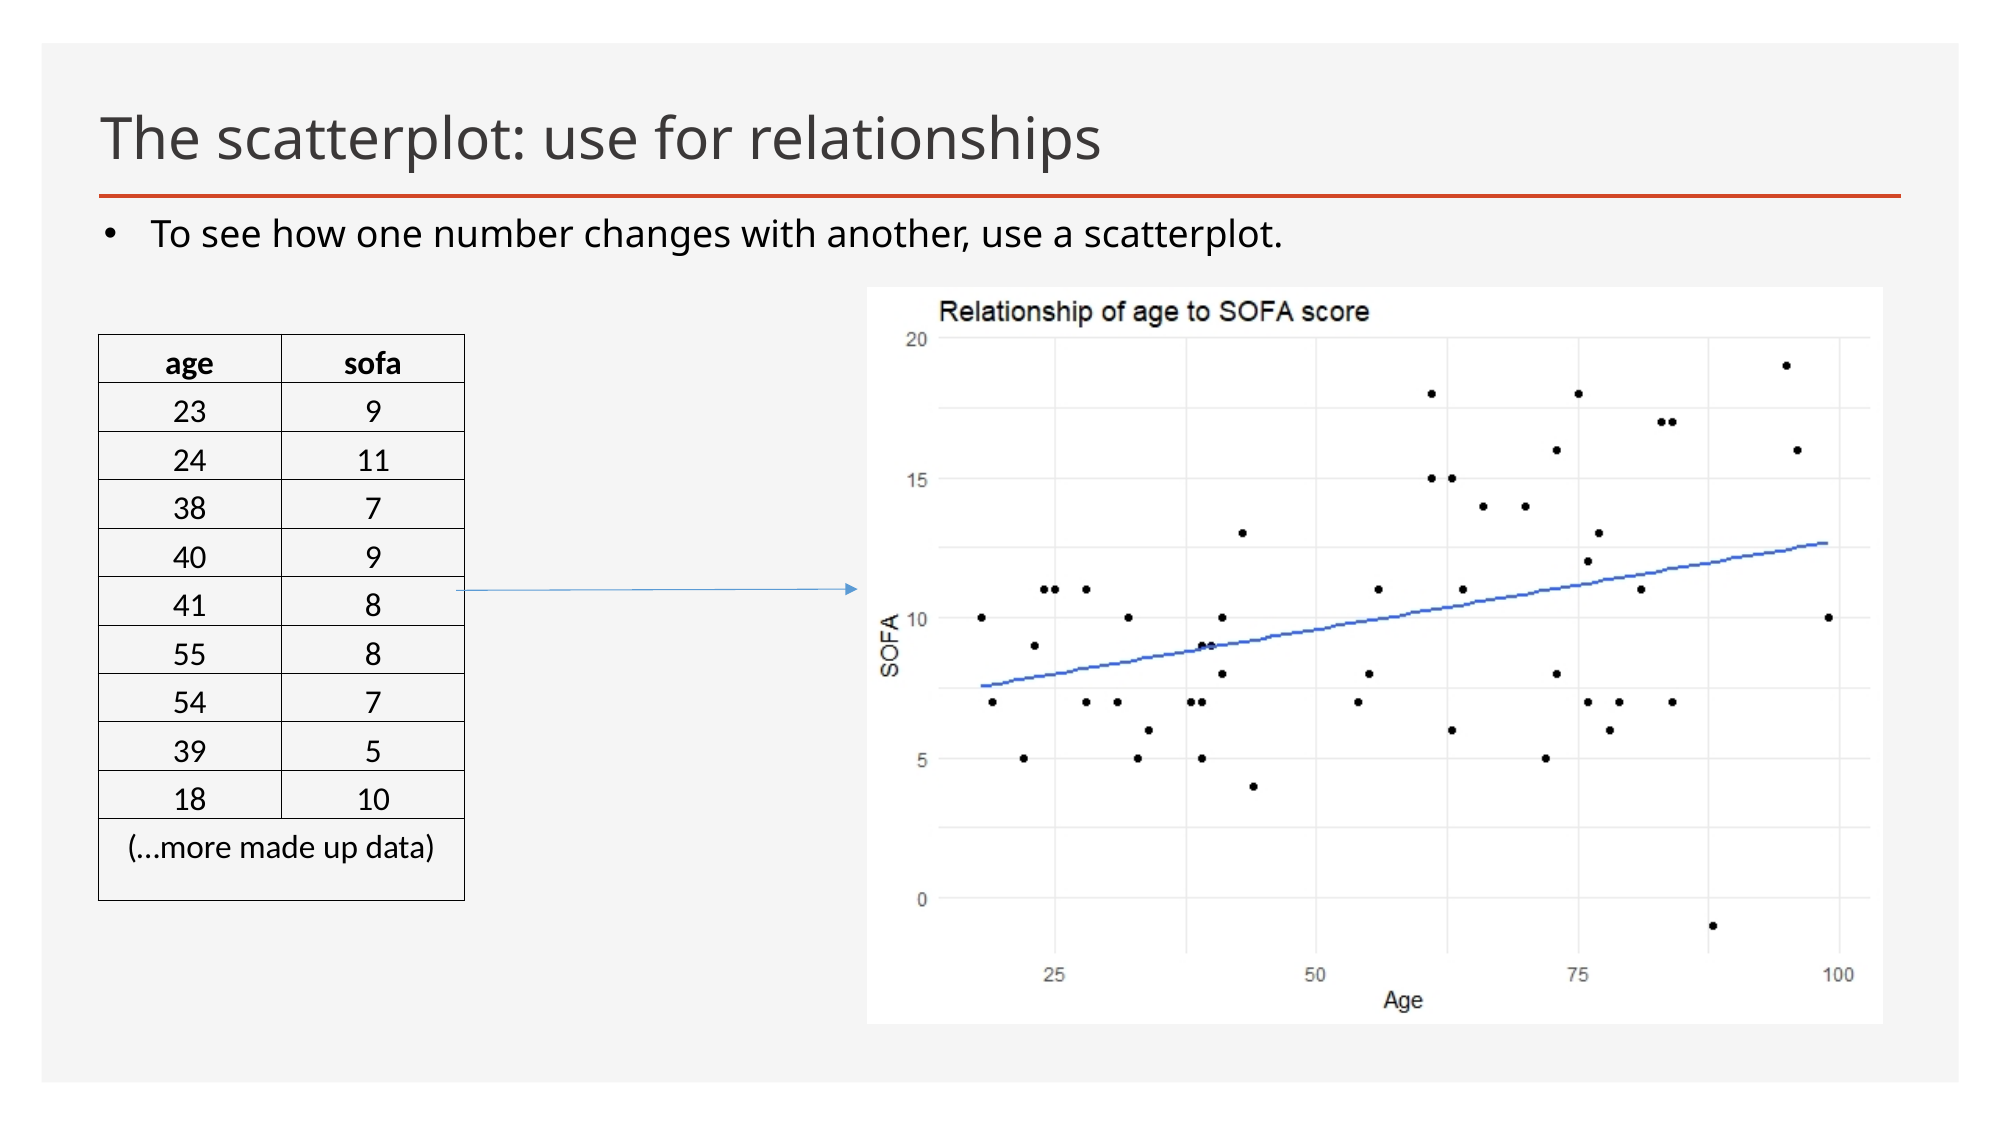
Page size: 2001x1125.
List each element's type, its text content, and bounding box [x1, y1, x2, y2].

table_cell 54 [99, 674, 281, 721]
table_cell 39 [99, 722, 281, 770]
table_cell 24 [99, 432, 281, 479]
table_cell 11 [282, 432, 464, 479]
table_cell 40 [99, 529, 281, 576]
table_cell 55 [99, 626, 281, 673]
picture [867, 287, 1883, 1024]
title The scatterplot: use for relationships [85, 73, 1792, 179]
text_box To see how one number changes with another, use a scatterplot. [88, 202, 1694, 263]
table_cell (…more made up data) [99, 819, 464, 900]
table_header age [99, 335, 281, 382]
table_cell 10 [282, 771, 464, 818]
table_header sofa [282, 335, 464, 382]
table_cell 18 [99, 771, 281, 818]
table_cell 8 [282, 626, 464, 673]
table_cell 38 [99, 480, 281, 528]
table_cell 7 [282, 480, 464, 528]
table_cell 7 [282, 674, 464, 721]
table_cell 5 [282, 722, 464, 770]
table_cell 9 [282, 383, 464, 431]
table_cell 8 [282, 577, 464, 625]
table_cell 9 [282, 529, 464, 576]
table_cell 23 [99, 383, 281, 431]
table_cell 41 [99, 577, 281, 625]
